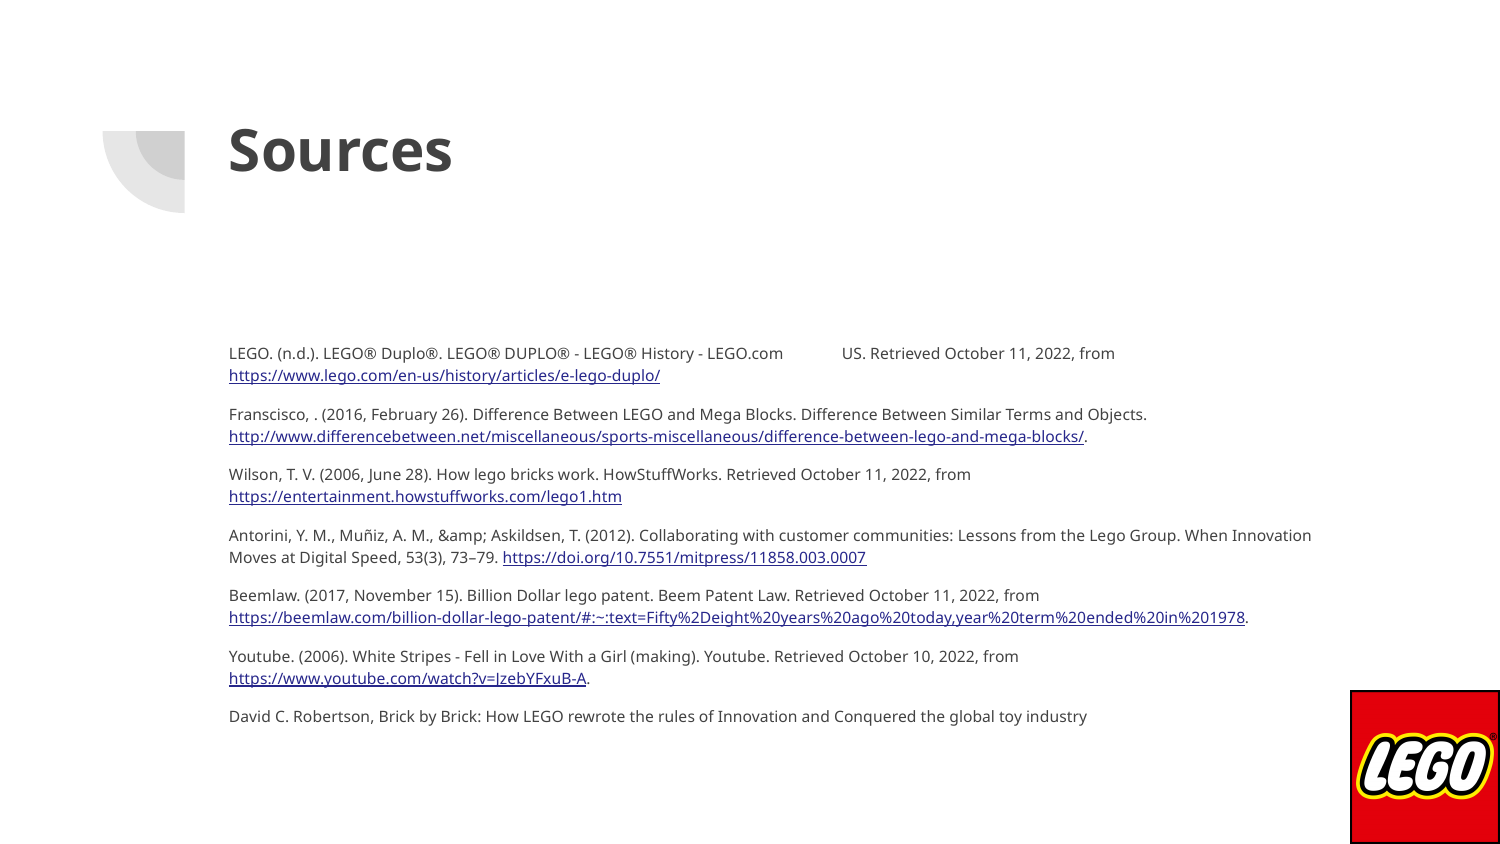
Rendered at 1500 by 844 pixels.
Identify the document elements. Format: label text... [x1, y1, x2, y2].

list LEGO. (n.d.). LEGO® Duplo®. LEGO® DUPLO® - LEGO® History - LEGO.com US. Retrieved October 11, 2022, from https://www.lego.com/en-us/history/articles/e-lego-duplo/ Franscisco, . (2016, February 26). Difference Between LEGO and Mega Blocks. Difference Between Similar Terms and Objects. http://www.differencebetween.net/miscellaneous/sports-miscellaneous/difference-between-lego-and-mega-blocks/. Wilson, T. V. (2006, June 28). How lego bricks work. HowStuffWorks. Retrieved October 11, 2022, from https://entertainment.howstuffworks.com/lego1.htm Antorini, Y. M., Muñiz, A. M., &amp; Askildsen, T. (2012). Collaborating with customer communities: Lessons from the Lego Group. When Innovation Moves at Digital Speed, 53(3), 73–79. https://doi.org/10.7551/mitpress/11858.003.0007 Beemlaw. (2017, November 15). Billion Dollar lego patent. Beem Patent Law. Retrieved October 11, 2022, from https://beemlaw.com/billion-dollar-lego-patent/#:~:text=Fifty%2Deight%20years%20ago%20today,year%20term%20ended%20in%201978. Youtube. (2006). White Stripes - Fell in Love With a Girl (making). Youtube. Retrieved October 10, 2022, from https://www.youtube.com/watch?v=JzebYFxuB-A. David C. Robertson, Brick by Brick: How LEGO rewrote the rules of Innovation and Conquered the global toy industry [213, 326, 1368, 744]
picture [1350, 690, 1500, 844]
title Sources [213, 98, 1368, 263]
